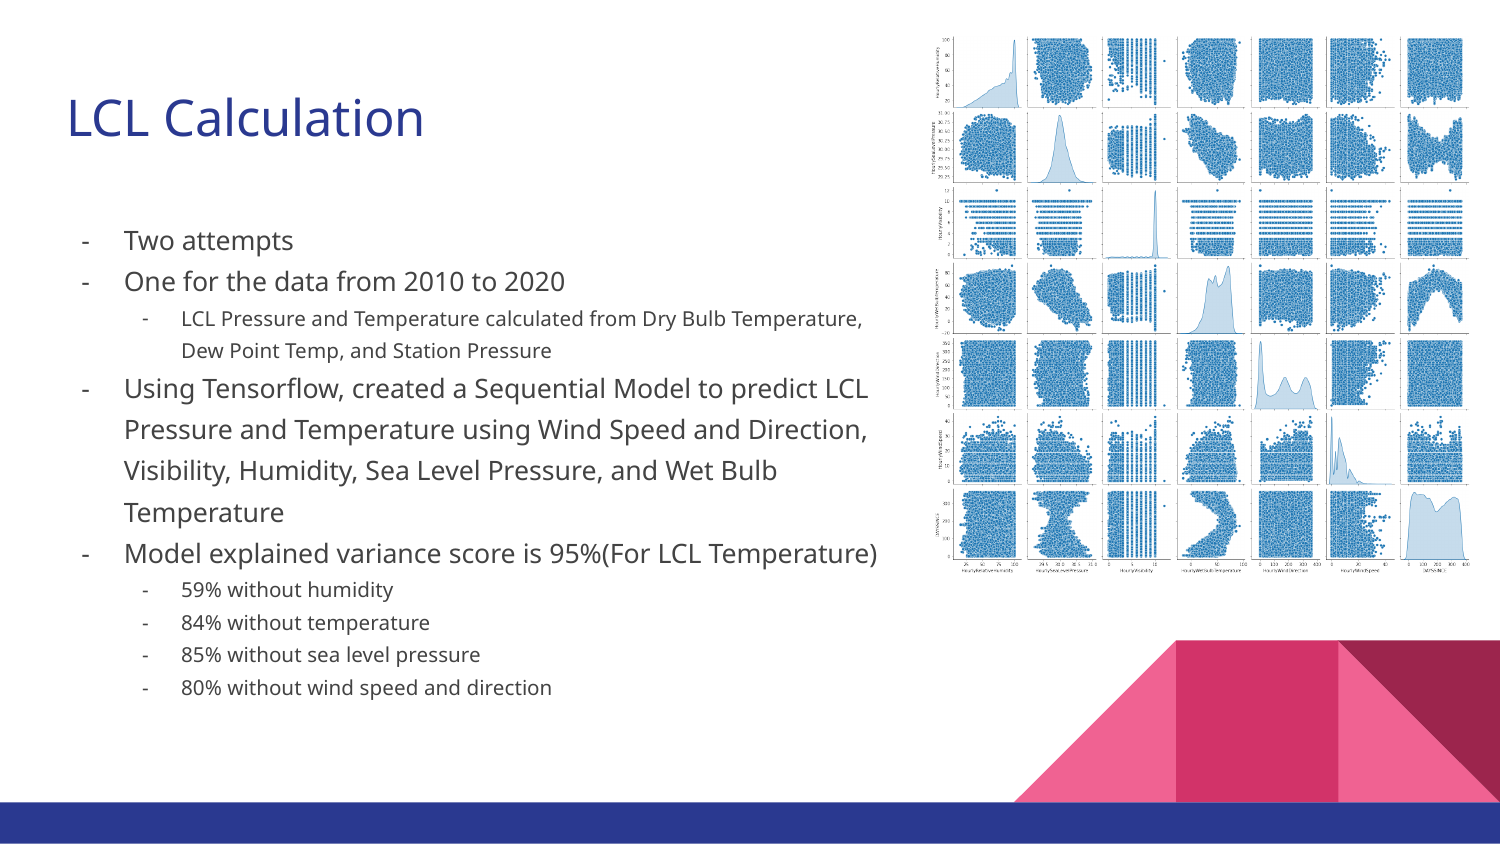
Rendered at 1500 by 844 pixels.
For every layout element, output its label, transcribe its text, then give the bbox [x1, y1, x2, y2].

list Two attempts One for the data from 2010 to 2020 LCL Pressure and Temperature calculated from Dry Bulb Temperature, Dew Point Temp, and Station Pressure Using Tensorflow, created a Sequential Model to predict LCL Pressure and Temperature using Wind Speed and Direction, Visibility, Humidity, Sea Level Pressure, and Wet Bulb Temperature Model explained variance score is 95%(For LCL Temperature) 59% without humidity 84% without temperature 85% without sea level pressure 80% without wind speed and direction [51, 201, 907, 750]
picture [928, 33, 1474, 576]
title LCL Calculation [51, 67, 923, 167]
